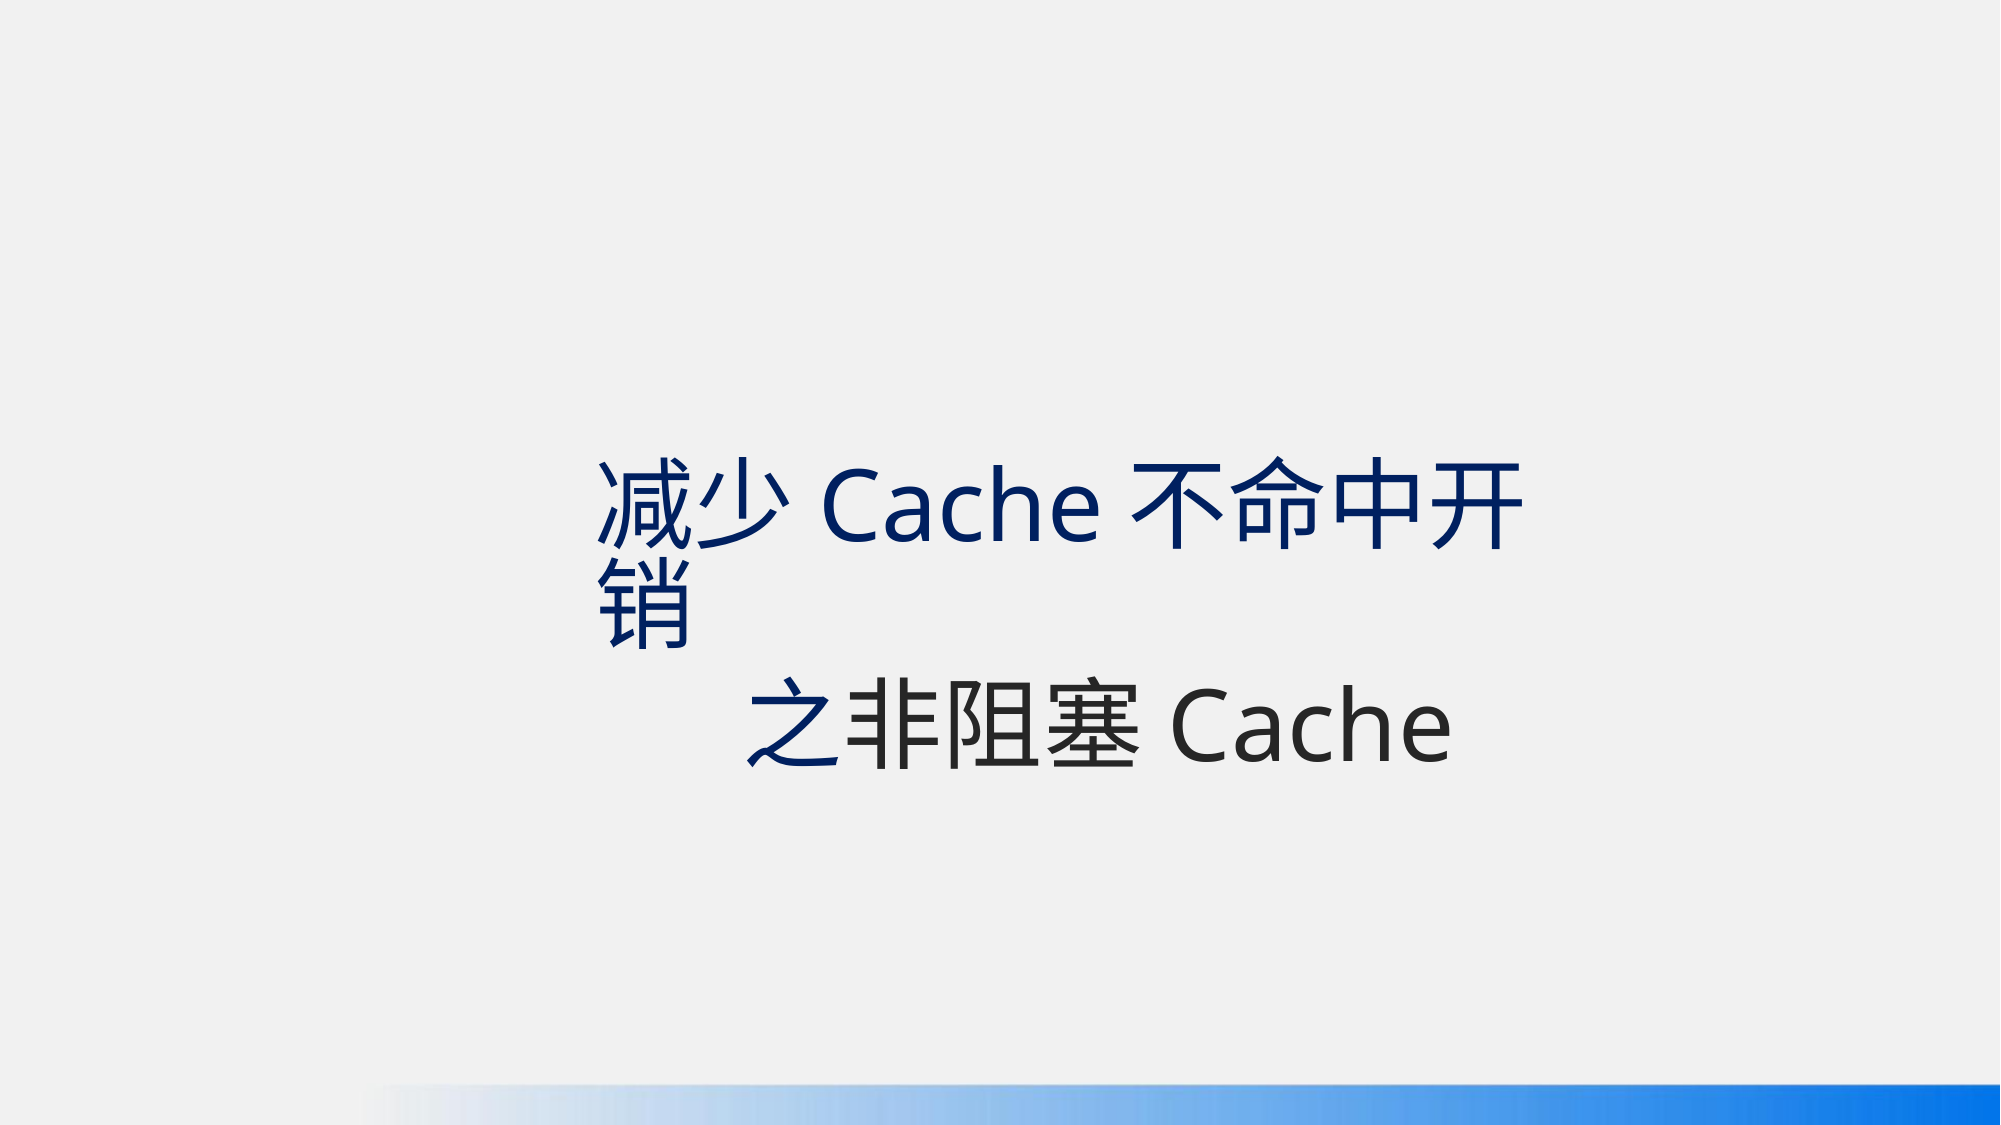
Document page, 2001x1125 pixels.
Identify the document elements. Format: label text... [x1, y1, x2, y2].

text_box [0, 0, 2000, 1125]
text_box 减少Cache不命中开销 之非阻塞Cache [594, 461, 1570, 782]
